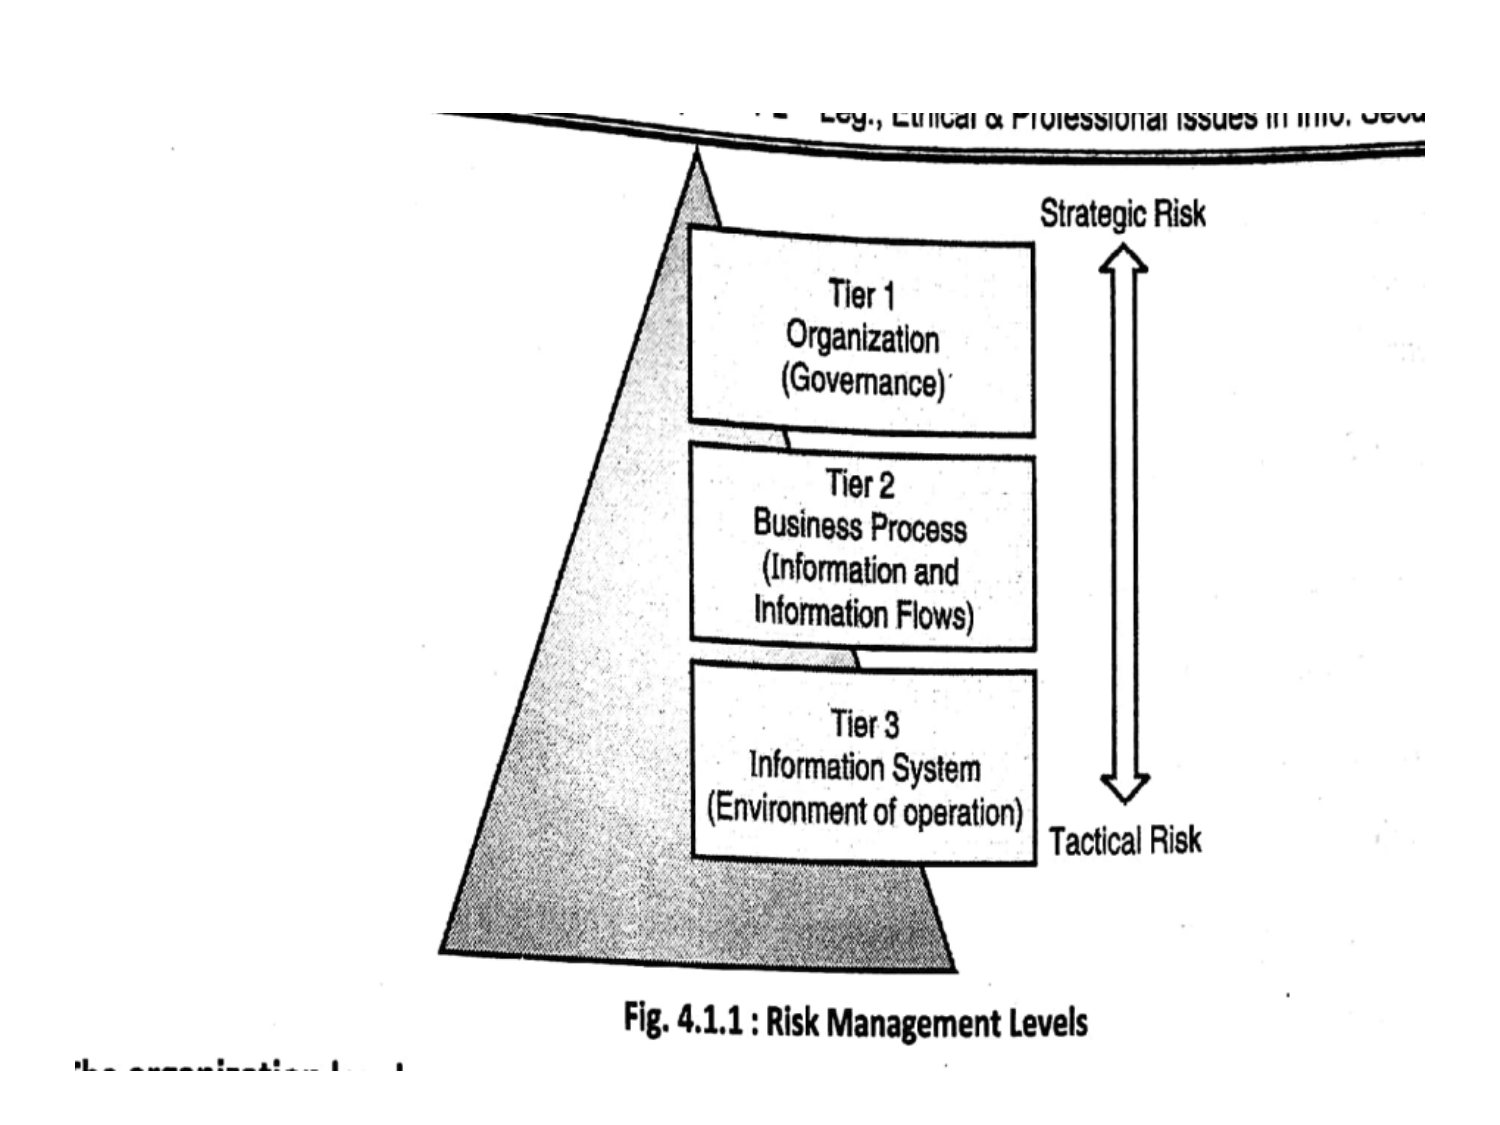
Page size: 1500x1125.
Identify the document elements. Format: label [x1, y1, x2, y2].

list [74, 113, 1426, 1071]
